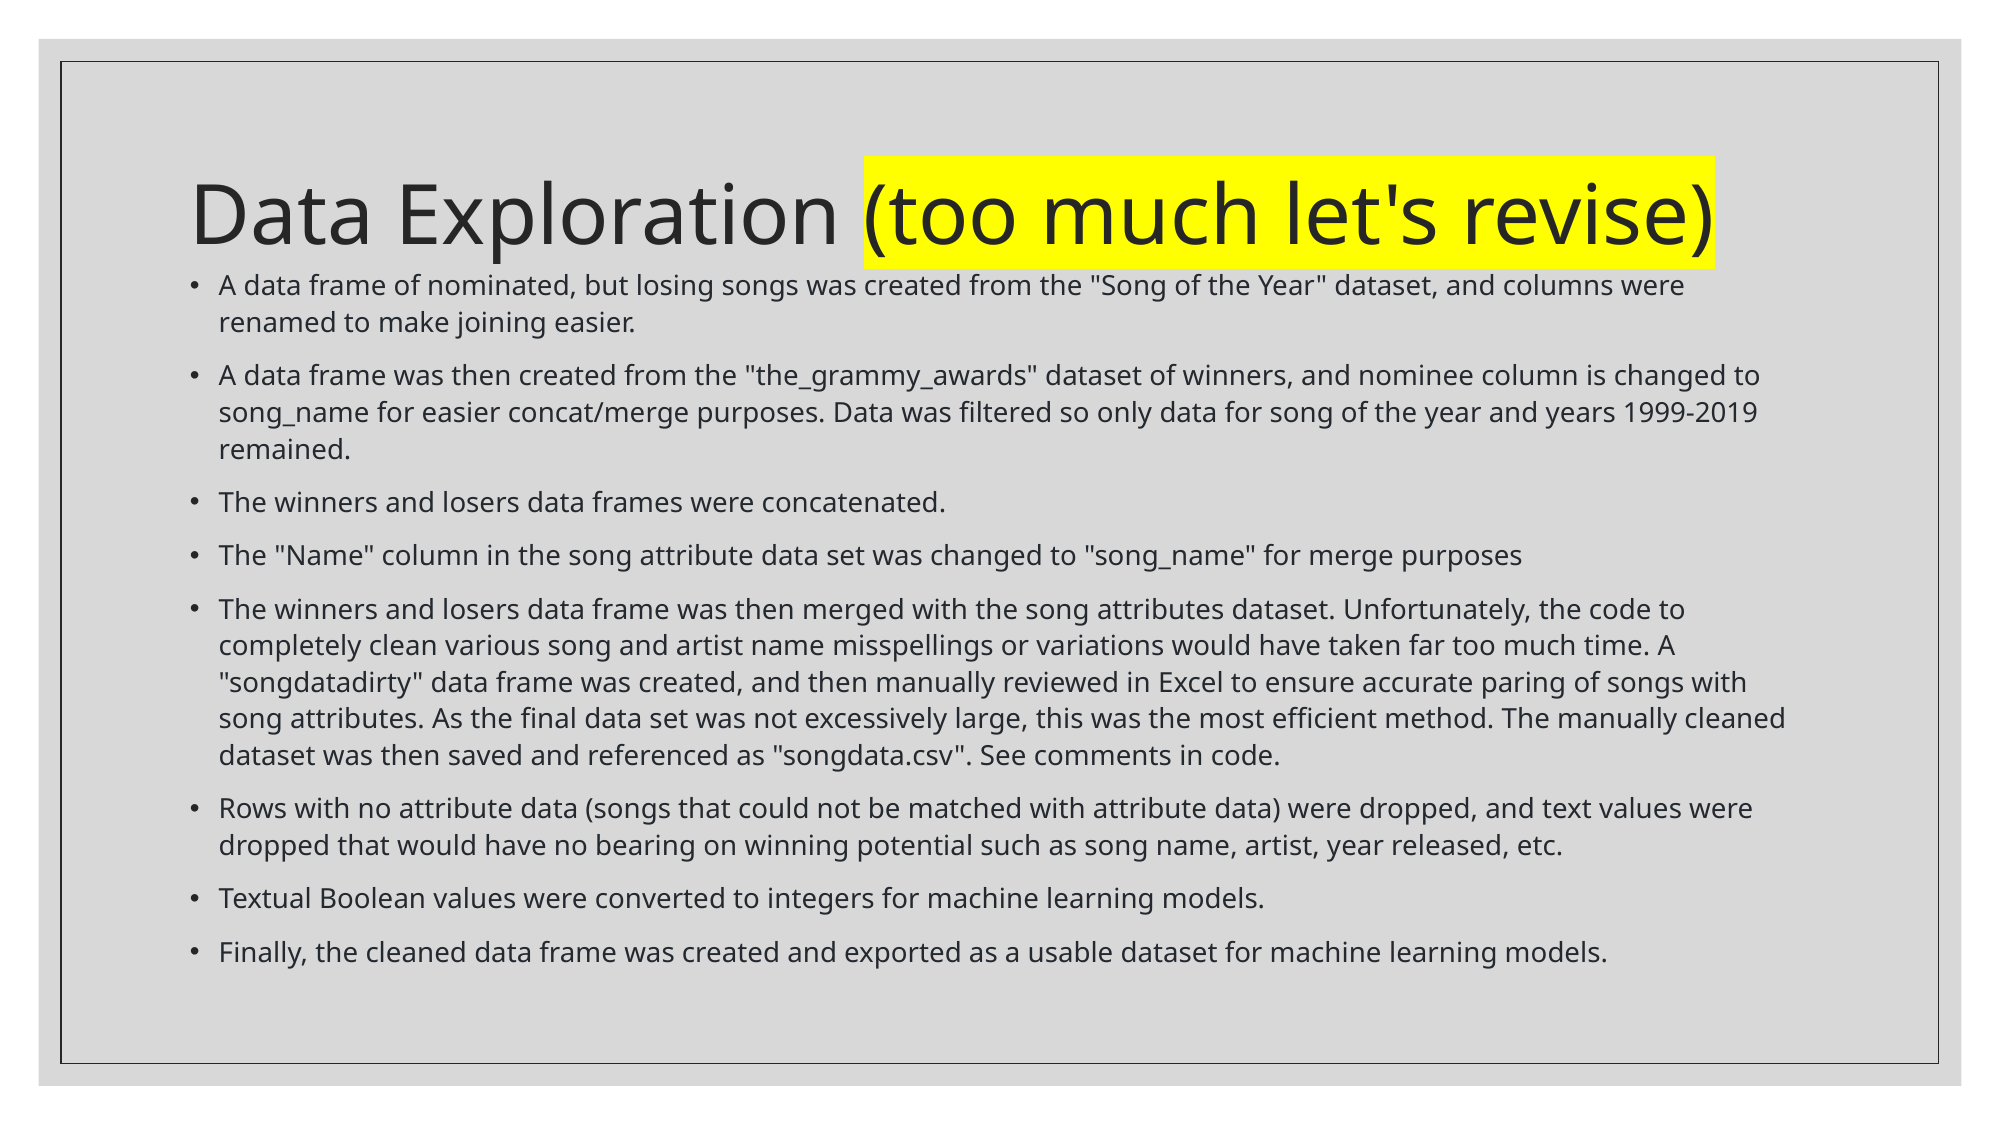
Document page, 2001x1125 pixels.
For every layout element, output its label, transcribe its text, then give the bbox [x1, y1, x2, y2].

title Data Exploration (too much let's revise) [174, 105, 1825, 257]
list A data frame of nominated, but losing songs was created from the "Song of the Year" dataset, and columns were renamed to make joining easier. A data frame was then created from the "the_grammy_awards" dataset of winners, and nominee column is changed to song_name for easier concat/merge purposes. Data was filtered so only data for song of the year and years 1999-2019 remained. The winners and losers data frames were concatenated. The "Name" column in the song attribute data set was changed to "song_name" for merge purposes The winners and losers data frame was then merged with the song attributes dataset. Unfortunately, the code to completely clean various song and artist name misspellings or variations would have taken far too much time. A "songdatadirty" data frame was created, and then manually reviewed in Excel to ensure accurate paring of songs with song attributes. As the final data set was not excessively large, this was the most efficient method. The manually cleaned dataset was then saved and referenced as "songdata.csv". See comments in code. Rows with no attribute data (songs that could not be matched with attribute data) were dropped, and text values were dropped that would have no bearing on winning potential such as song name, artist, year released, etc. Textual Boolean values were converted to integers for machine learning models. Finally, the cleaned data frame was created and exported as a usable dataset for machine learning models. [174, 257, 1825, 977]
